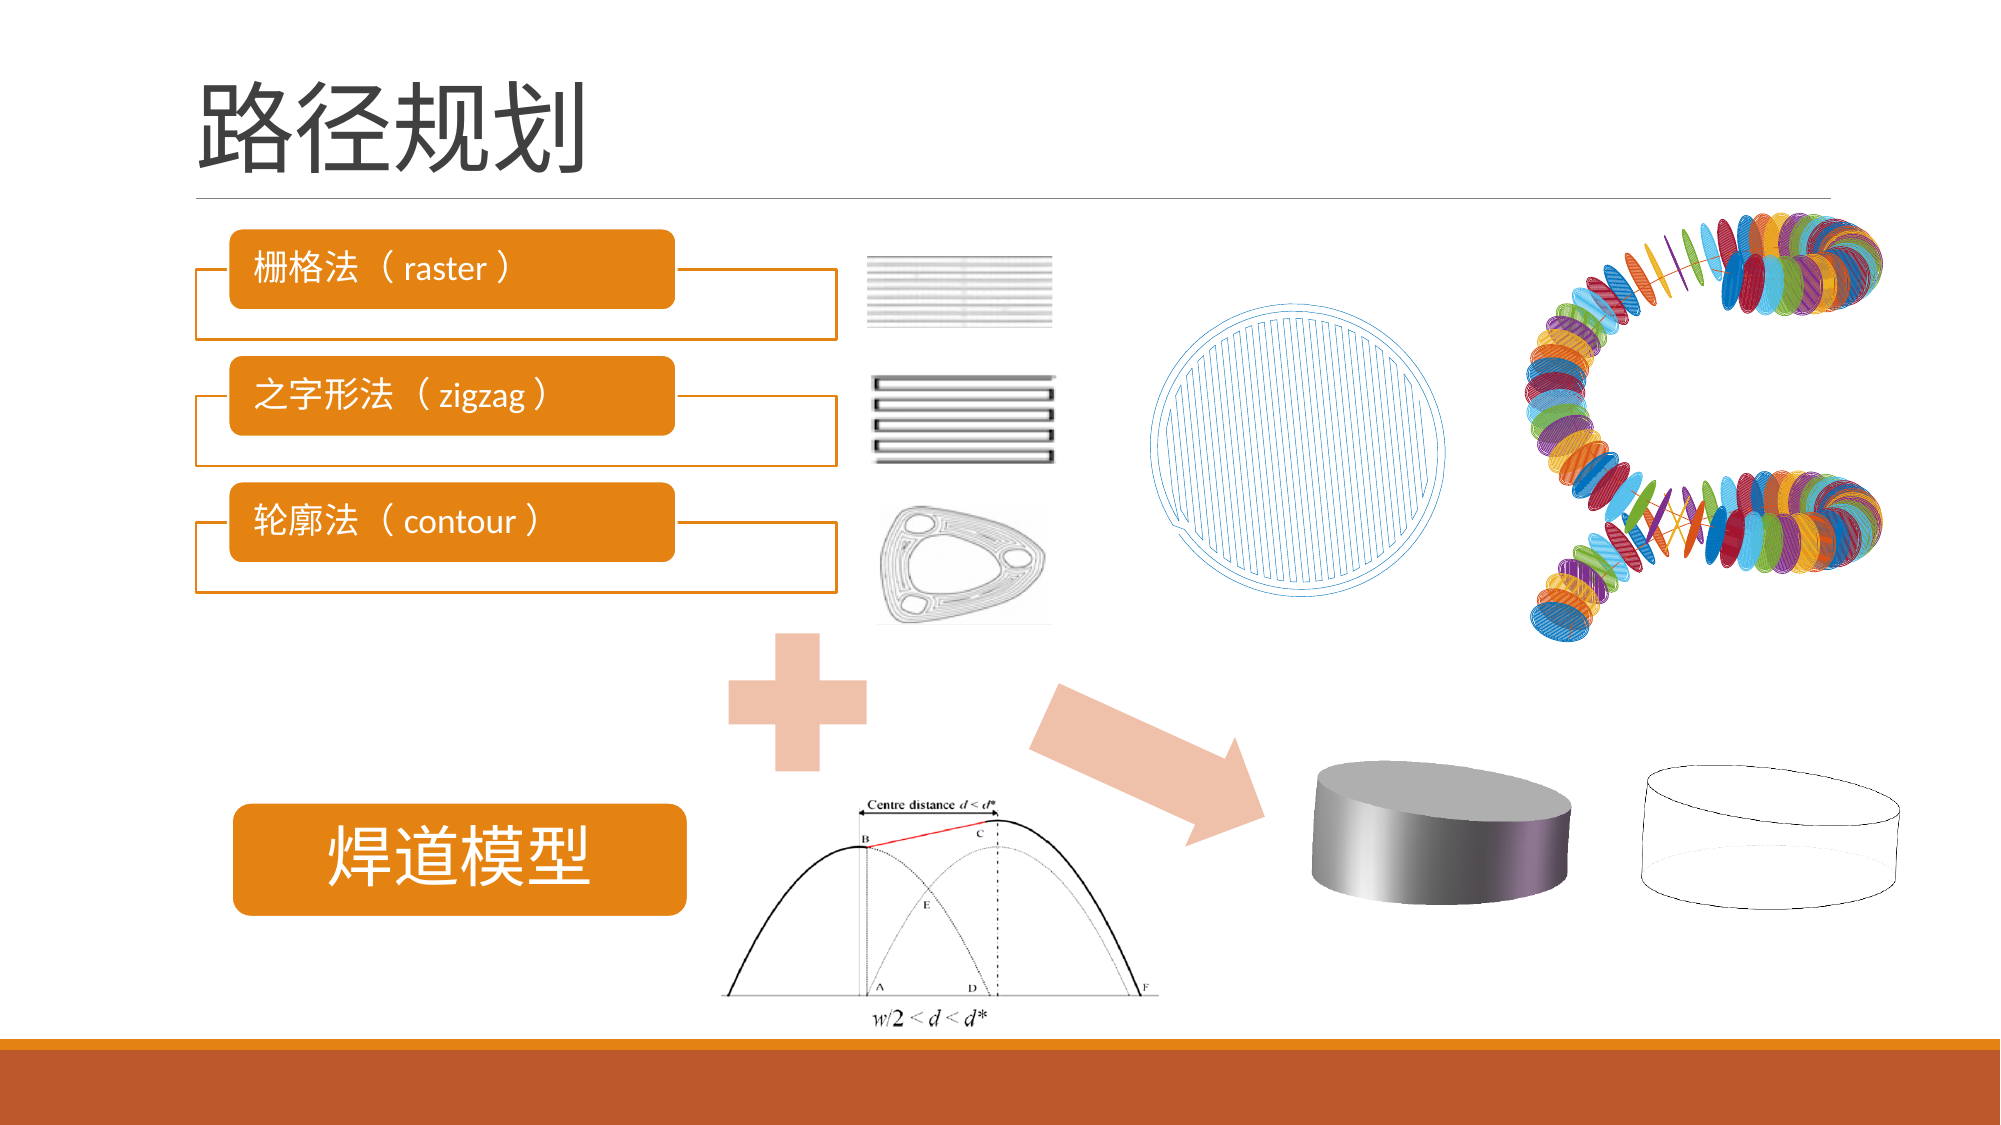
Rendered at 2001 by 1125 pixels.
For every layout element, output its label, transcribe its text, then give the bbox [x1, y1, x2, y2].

picture [1254, 721, 1940, 936]
picture [858, 366, 1074, 464]
picture [866, 256, 1053, 328]
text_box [703, 607, 892, 797]
picture [1085, 186, 1902, 699]
title 路径规划 [180, 47, 1830, 194]
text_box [231, 801, 689, 918]
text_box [195, 220, 837, 601]
picture [877, 502, 1053, 625]
picture [709, 775, 1159, 1032]
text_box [1032, 705, 1277, 828]
